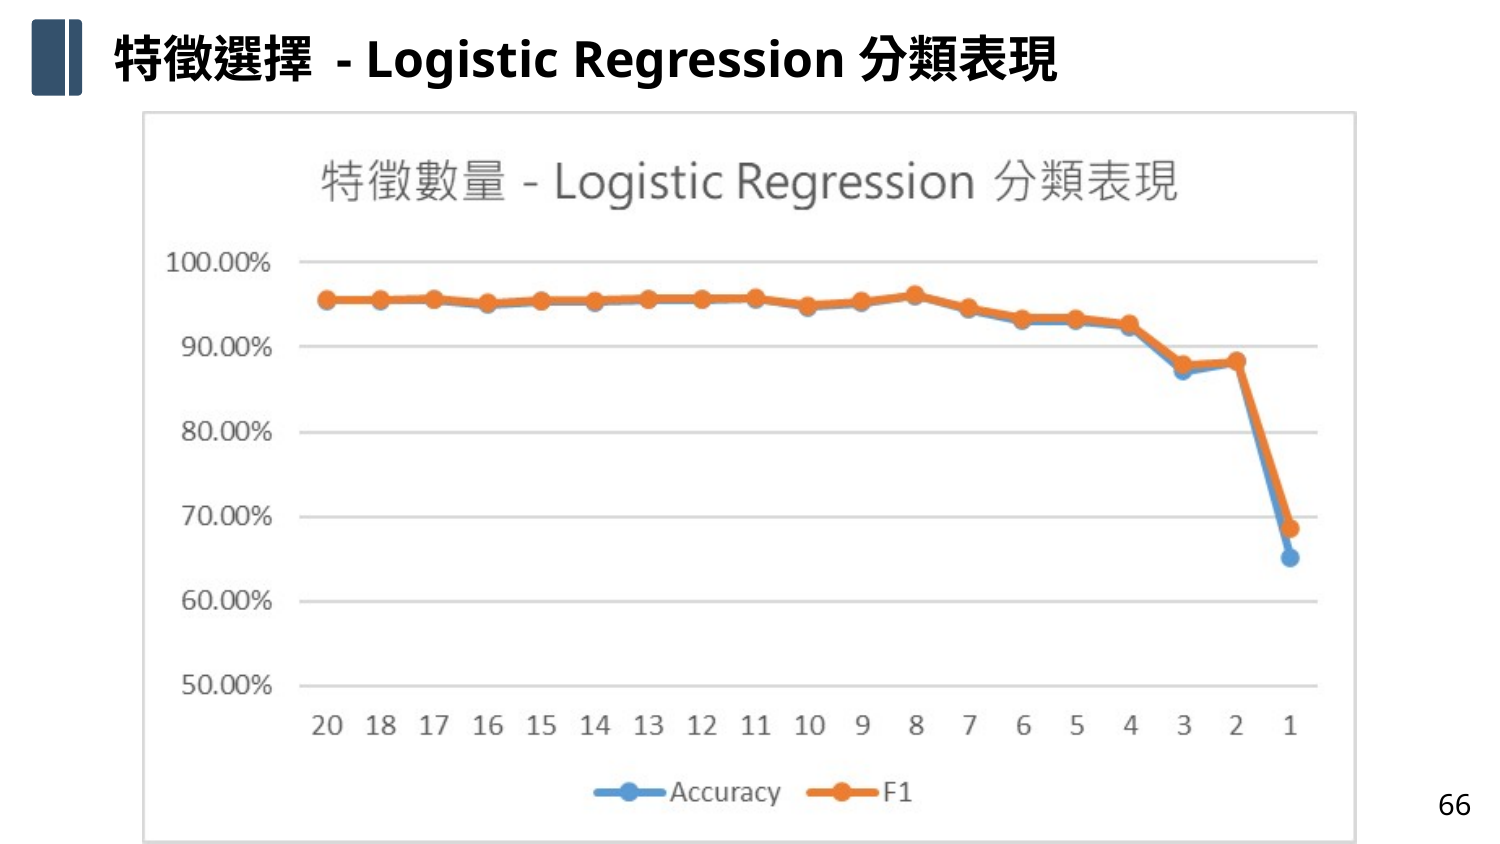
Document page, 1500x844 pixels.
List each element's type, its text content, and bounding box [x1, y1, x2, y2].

text_box 66 [1409, 779, 1500, 844]
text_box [31, 9, 1361, 112]
picture [141, 111, 1357, 844]
